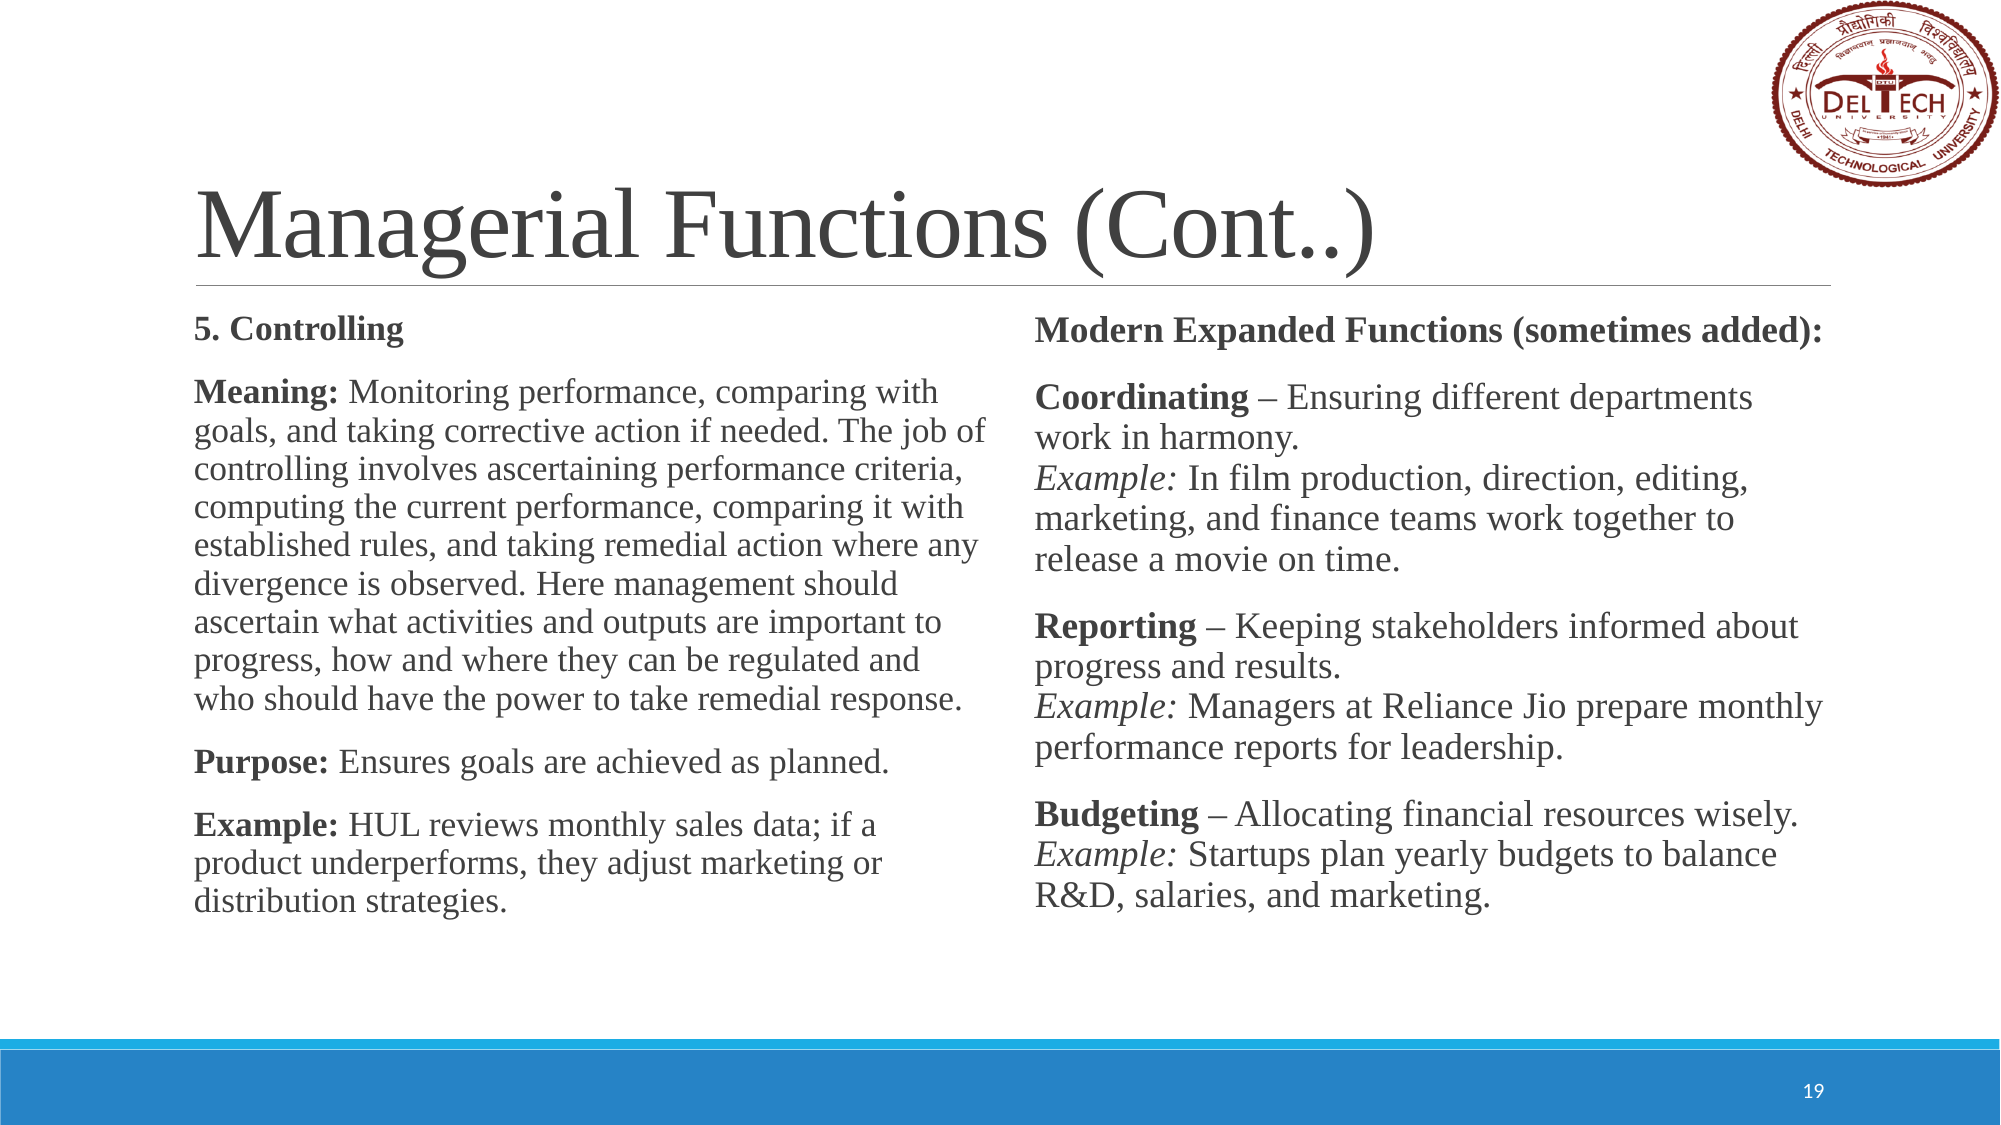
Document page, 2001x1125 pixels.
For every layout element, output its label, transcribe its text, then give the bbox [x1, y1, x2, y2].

title Managerial Functions (Cont..) [180, 47, 1830, 285]
slide_number 19 [1624, 1059, 1840, 1120]
picture [1768, 0, 2000, 188]
list 5. Controlling Meaning: Monitoring performance, comparing with goals, and taking corrective action if needed. The job of controlling involves ascertaining performance criteria, computing the current performance, comparing it with established rules, and taking remedial action where any divergence is observed. Here management should ascertain what activities and outputs are important to progress, how and where they can be regulated and who should have the power to take remedial response. Purpose: Ensures goals are achieved as planned. Example: HUL reviews monthly sales data; if a product underperforms, they adjust marketing or distribution strategies. [180, 302, 990, 963]
list Modern Expanded Functions (sometimes added): Coordinating – Ensuring different departments work in harmony. Example: In film production, direction, editing, marketing, and finance teams work together to release a movie on time. Reporting – Keeping stakeholders informed about progress and results. Example: Managers at Reliance Jio prepare monthly performance reports for leadership. Budgeting – Allocating financial resources wisely. Example: Startups plan yearly budgets to balance R&D, salaries, and marketing. [1020, 302, 1830, 963]
